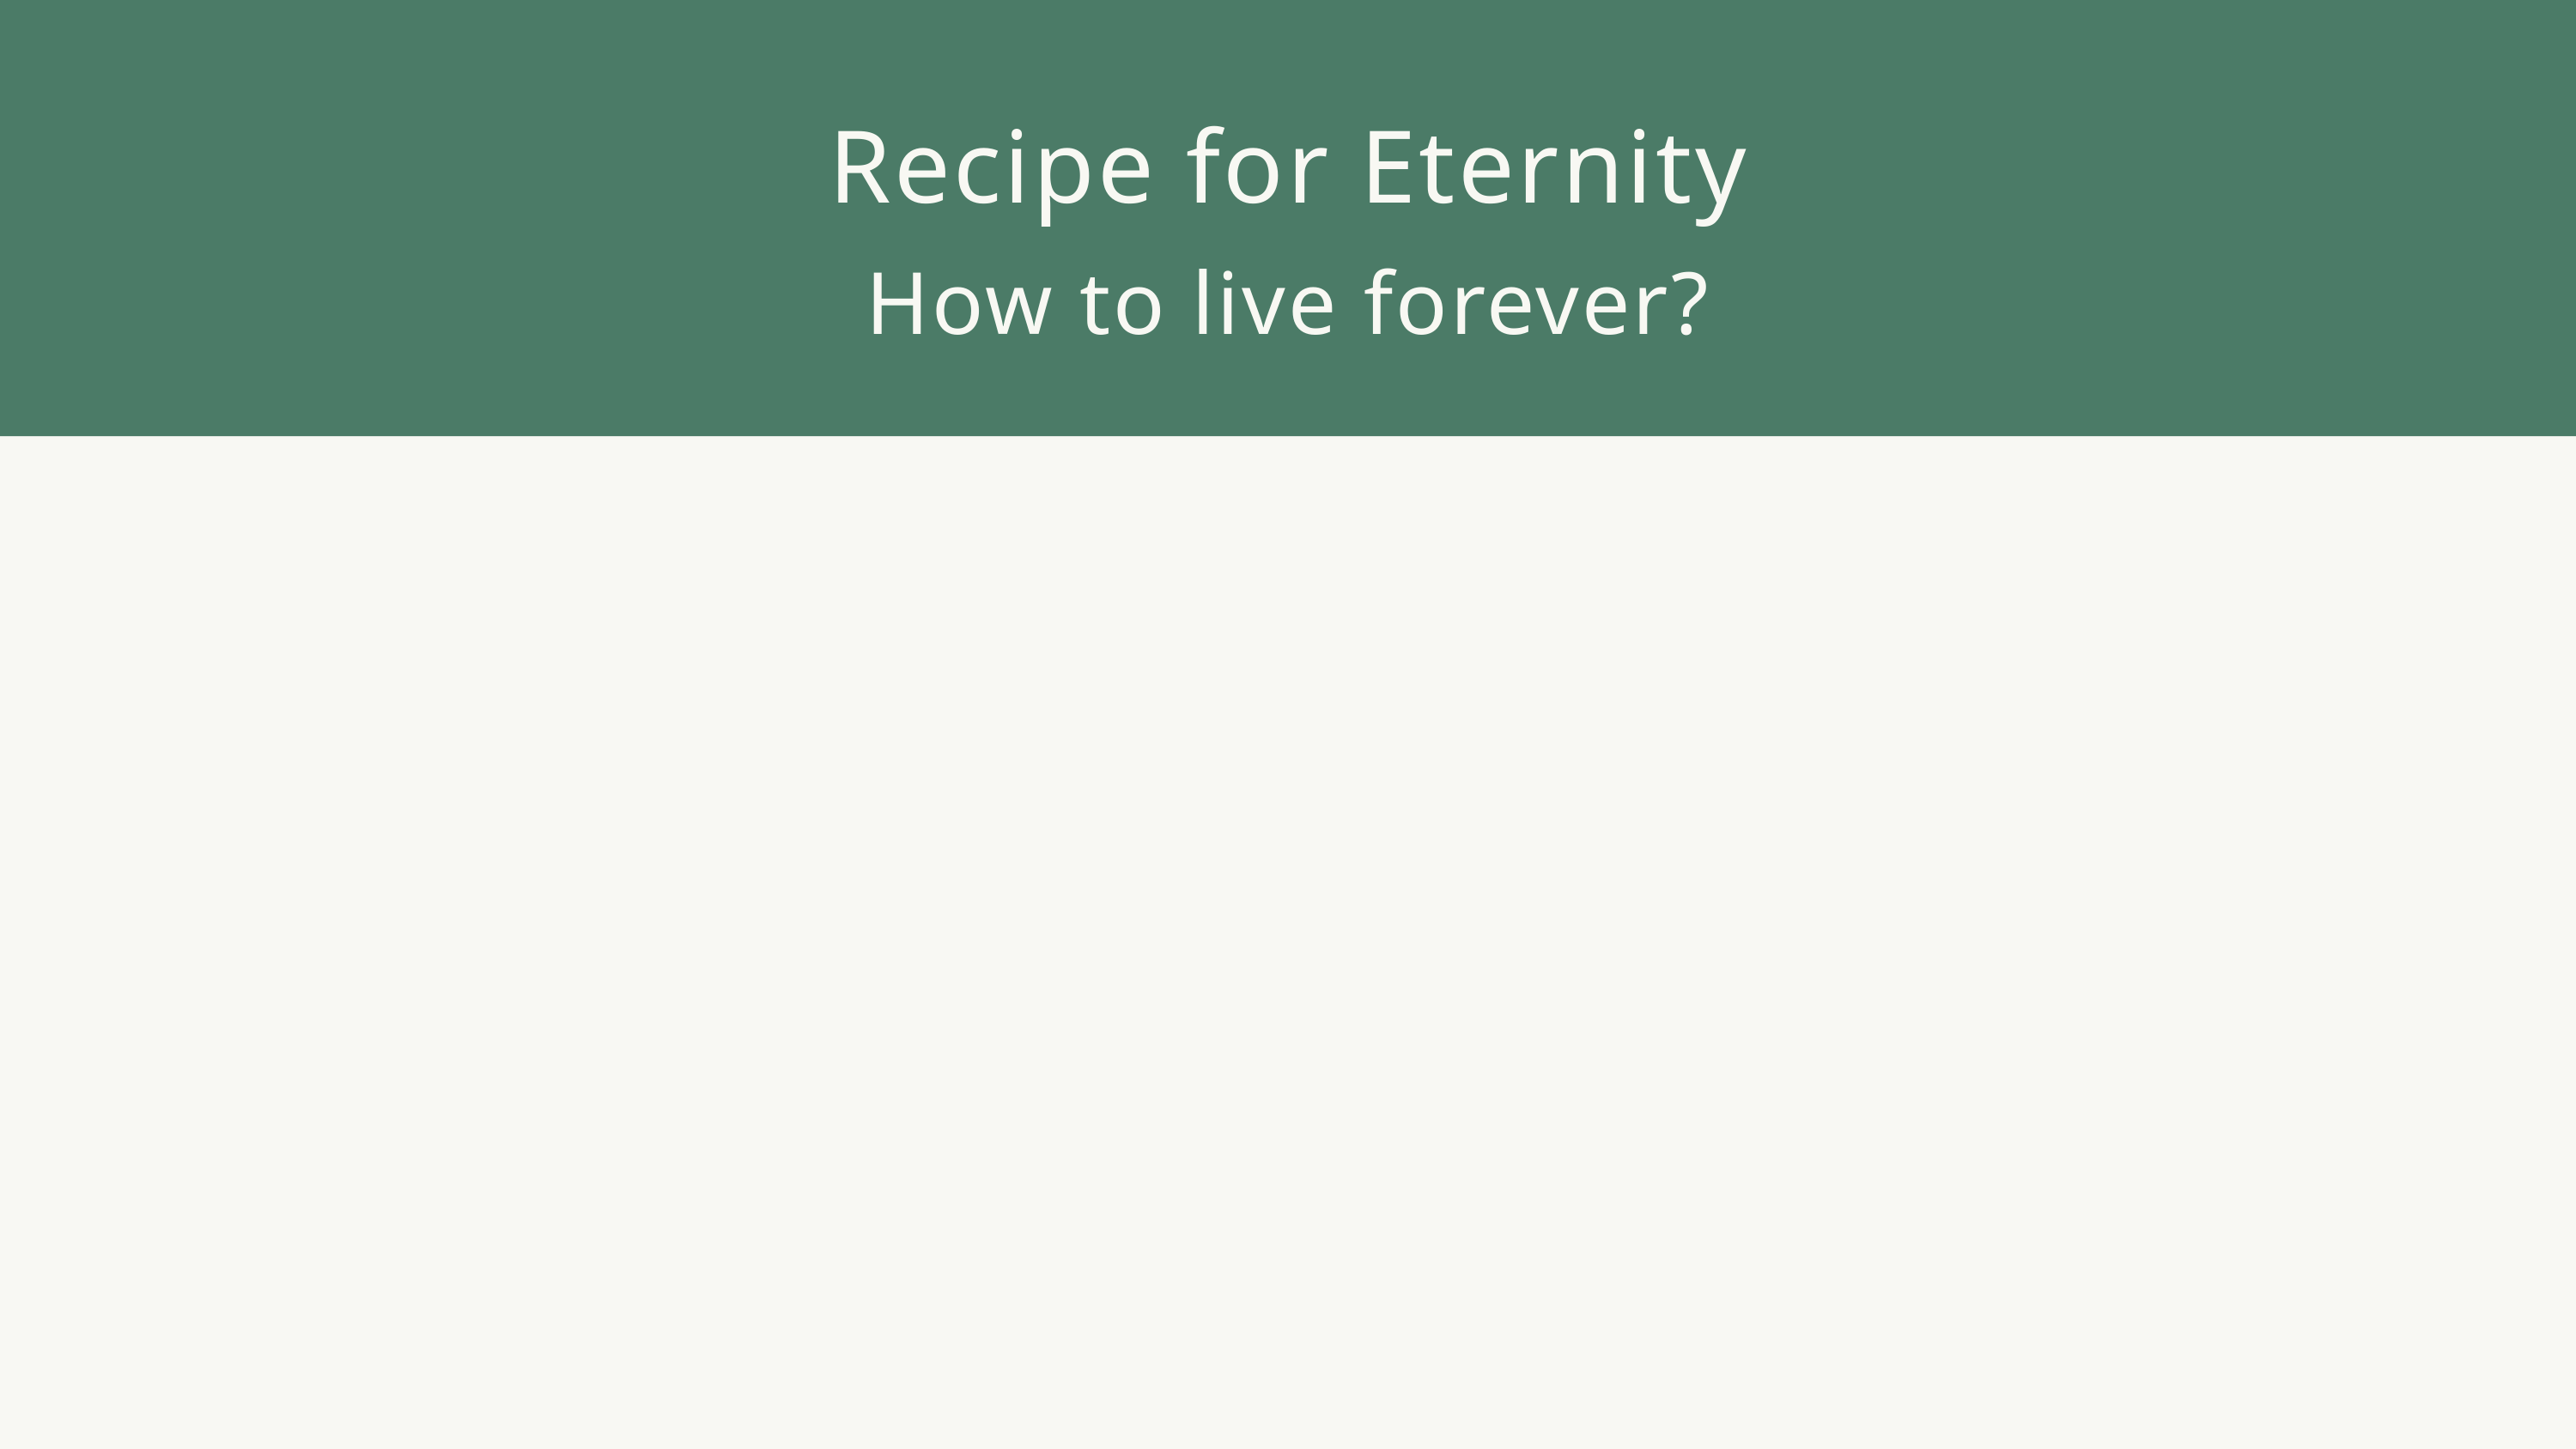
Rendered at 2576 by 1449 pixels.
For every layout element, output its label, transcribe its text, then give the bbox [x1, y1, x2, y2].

text_box Recipe for Eternity How to live forever? [144, 72, 2432, 352]
text_box [0, 0, 2576, 437]
